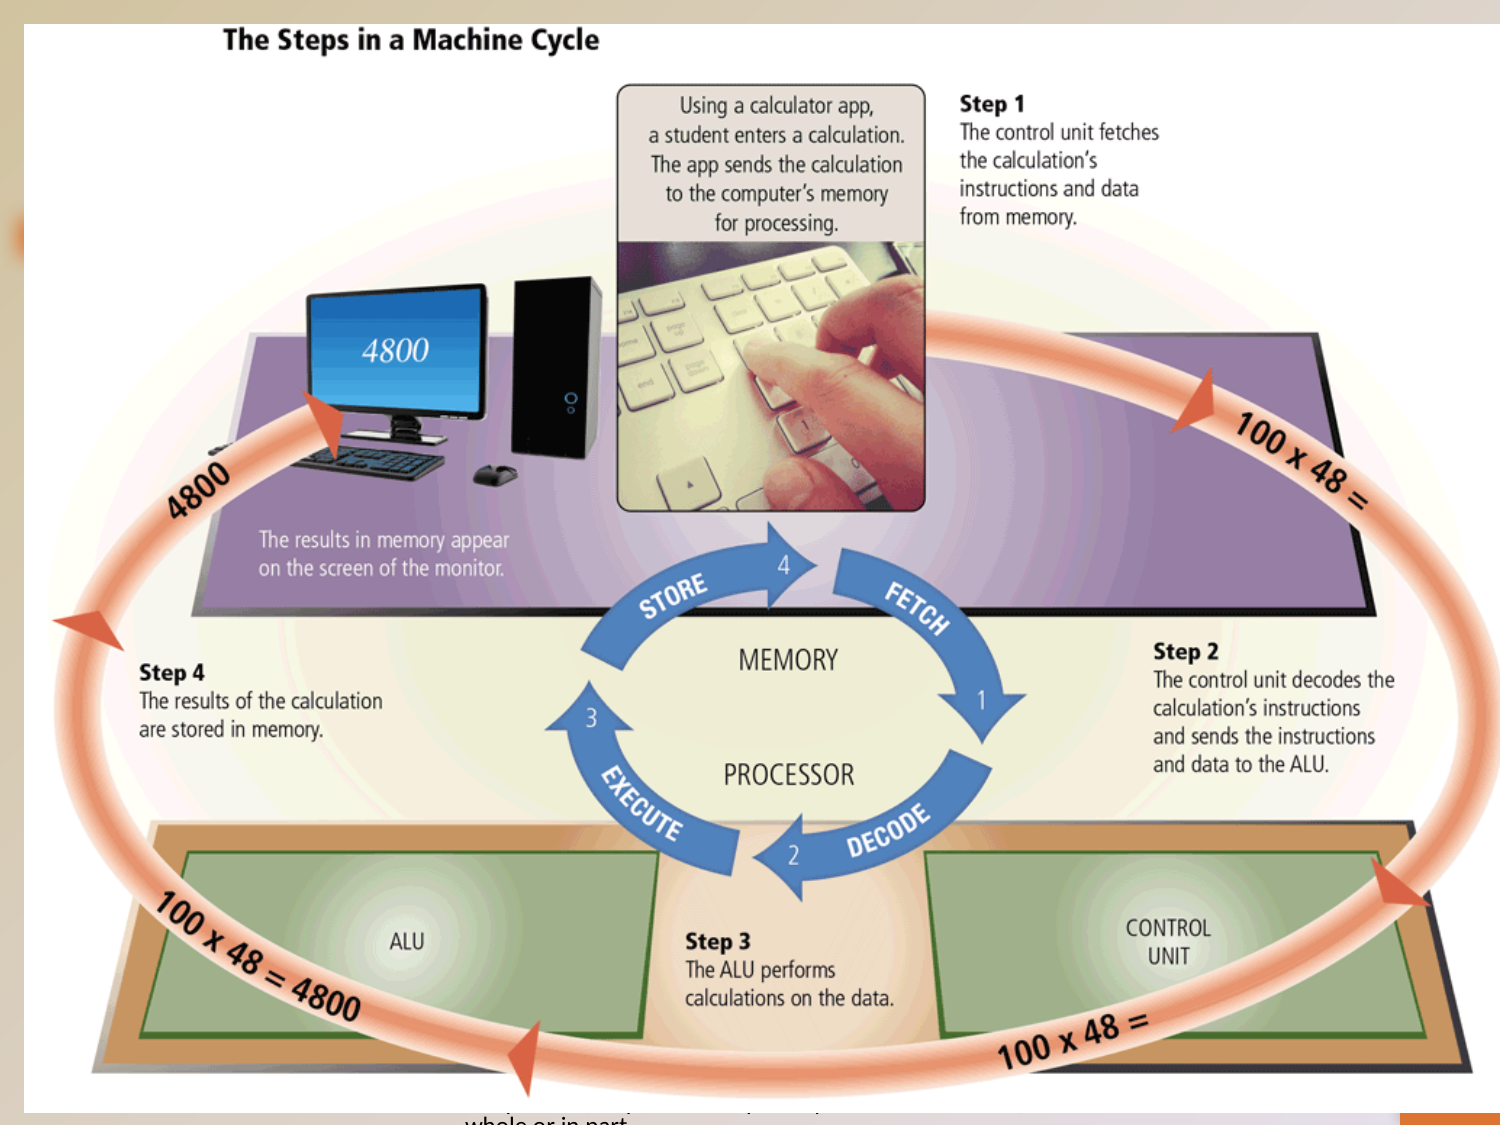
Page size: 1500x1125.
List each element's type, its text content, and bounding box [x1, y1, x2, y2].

slide_number 11 [1400, 1120, 1500, 1125]
picture [24, 24, 1500, 1113]
